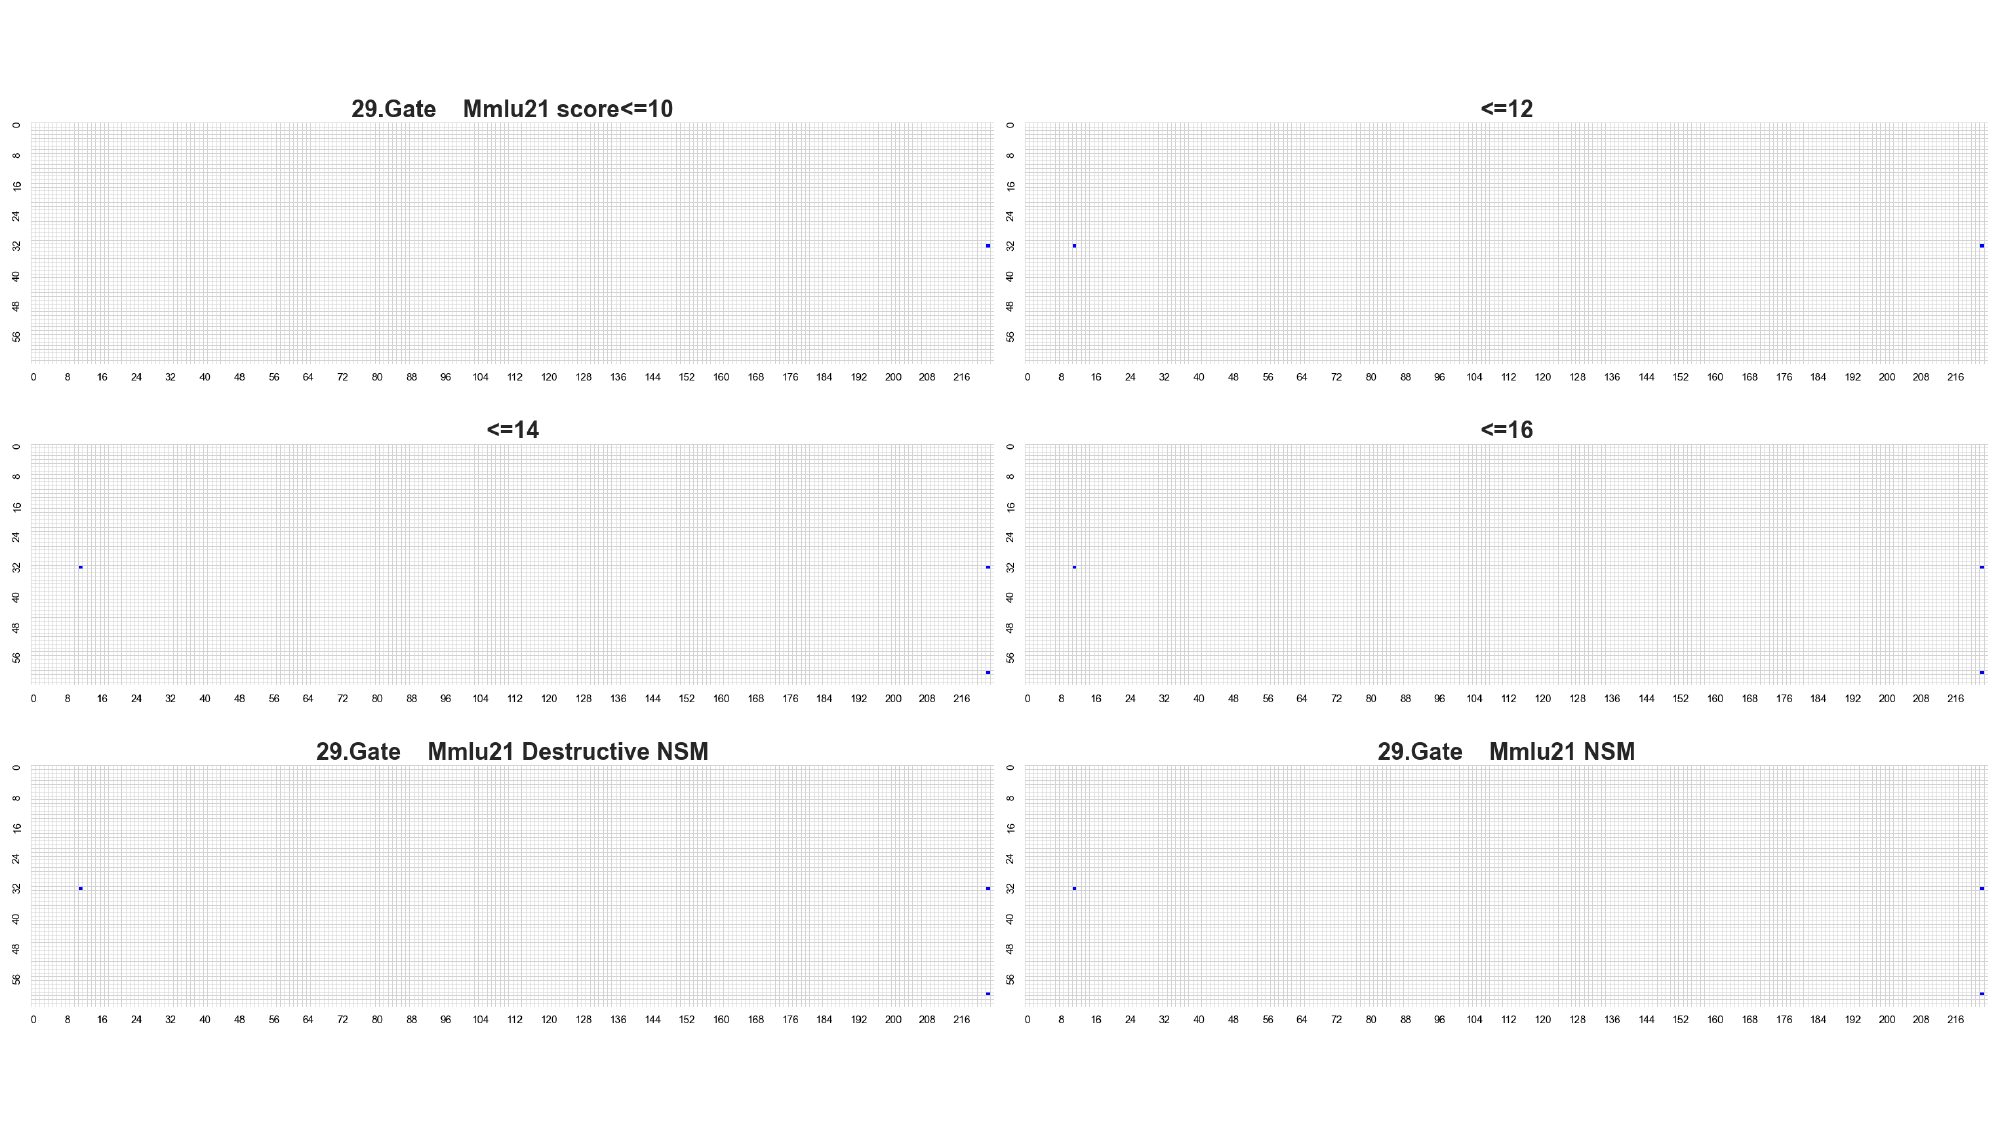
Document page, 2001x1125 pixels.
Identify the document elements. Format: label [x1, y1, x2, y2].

picture [0, 87, 2000, 1037]
